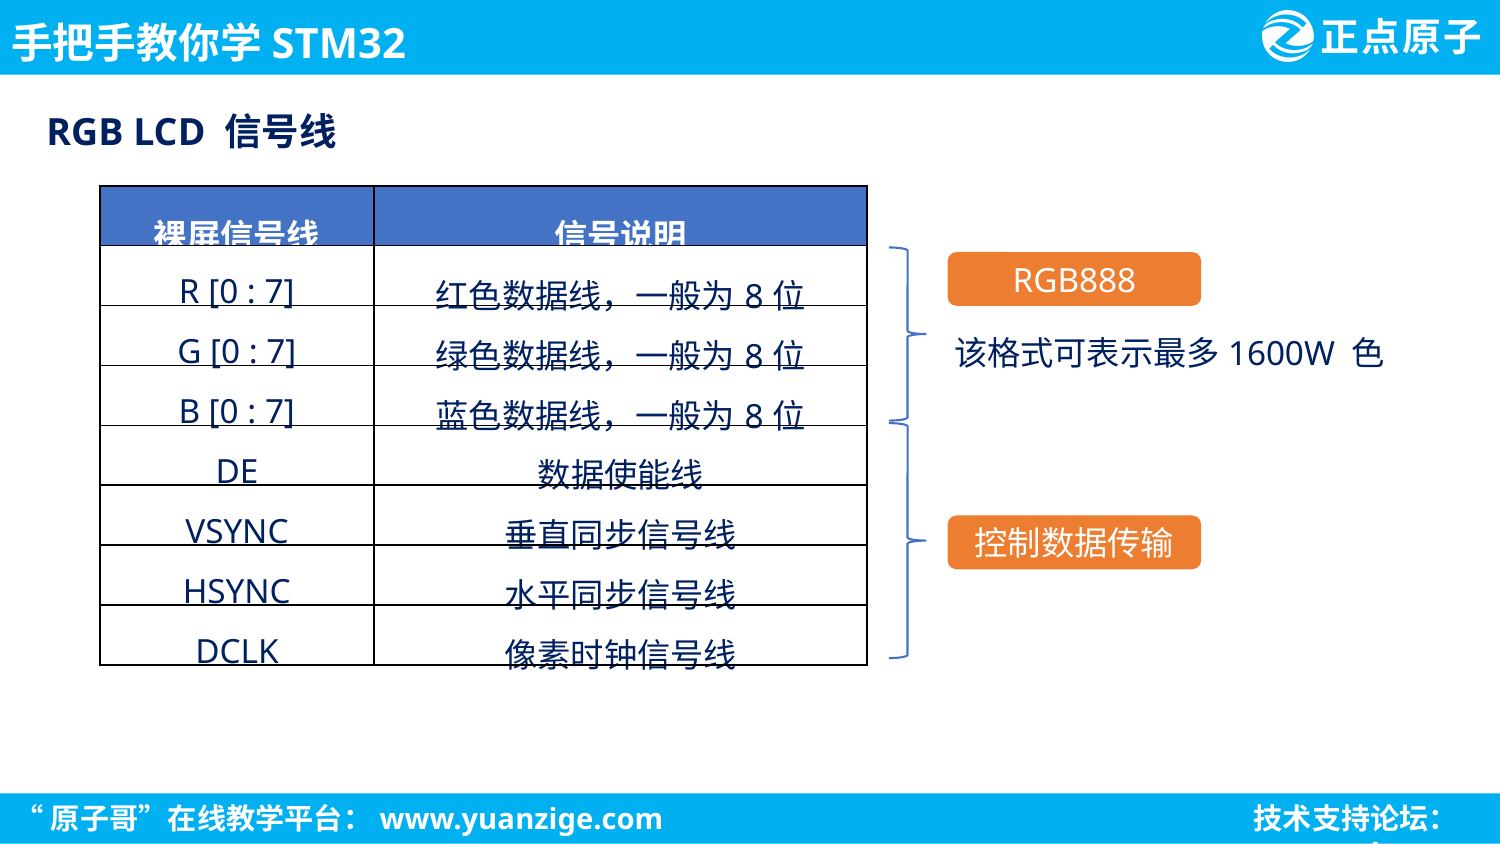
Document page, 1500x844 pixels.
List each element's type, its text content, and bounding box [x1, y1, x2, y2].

picture [1404, 20, 1438, 54]
table_cell 垂直同步信号线 [375, 486, 866, 544]
picture [1445, 21, 1479, 54]
table_cell B [0 : 7] [101, 366, 373, 425]
text_box [0, 0, 1500, 76]
text_box RGB LCD 信号线 [31, 101, 377, 161]
table_header 信号说明 [375, 187, 866, 245]
text_box [888, 246, 927, 422]
picture [1267, 11, 1313, 45]
text_box 该格式可表示最多1600W 色 [939, 324, 1400, 380]
table_cell R [0 : 7] [101, 246, 373, 305]
text_box [888, 422, 927, 659]
text_box RGB888 [946, 250, 1203, 307]
text_box [0, 792, 1500, 844]
picture [1431, 44, 1438, 52]
table_cell G [0 : 7] [101, 306, 373, 365]
table_cell DCLK [101, 606, 373, 664]
table_cell 水平同步信号线 [375, 546, 866, 604]
table_cell DE [101, 426, 373, 484]
table_cell 红色数据线，一般为8位 [375, 246, 866, 305]
picture [1322, 21, 1357, 52]
picture [1367, 18, 1396, 42]
picture [1263, 27, 1307, 61]
table_cell 蓝色数据线，一般为8位 [375, 366, 866, 425]
table_cell 绿色数据线，一般为8位 [375, 306, 866, 365]
table_header 裸屏信号线 [101, 187, 373, 245]
table_cell VSYNC [101, 486, 373, 544]
picture [1412, 44, 1418, 52]
table_cell 像素时钟信号线 [375, 606, 866, 664]
text_box 控制数据传输 [946, 514, 1203, 571]
text_box 技术支持论坛：www.openedv.com [967, 793, 1480, 844]
text_box 手把手教你学STM32 [0, 0, 967, 75]
table_cell HSYNC [101, 546, 373, 604]
picture [1364, 45, 1370, 53]
picture [1391, 45, 1397, 53]
table_cell 数据使能线 [375, 426, 866, 484]
text_box “原子哥”在线教学平台：www.yuanzige.com [0, 793, 883, 843]
